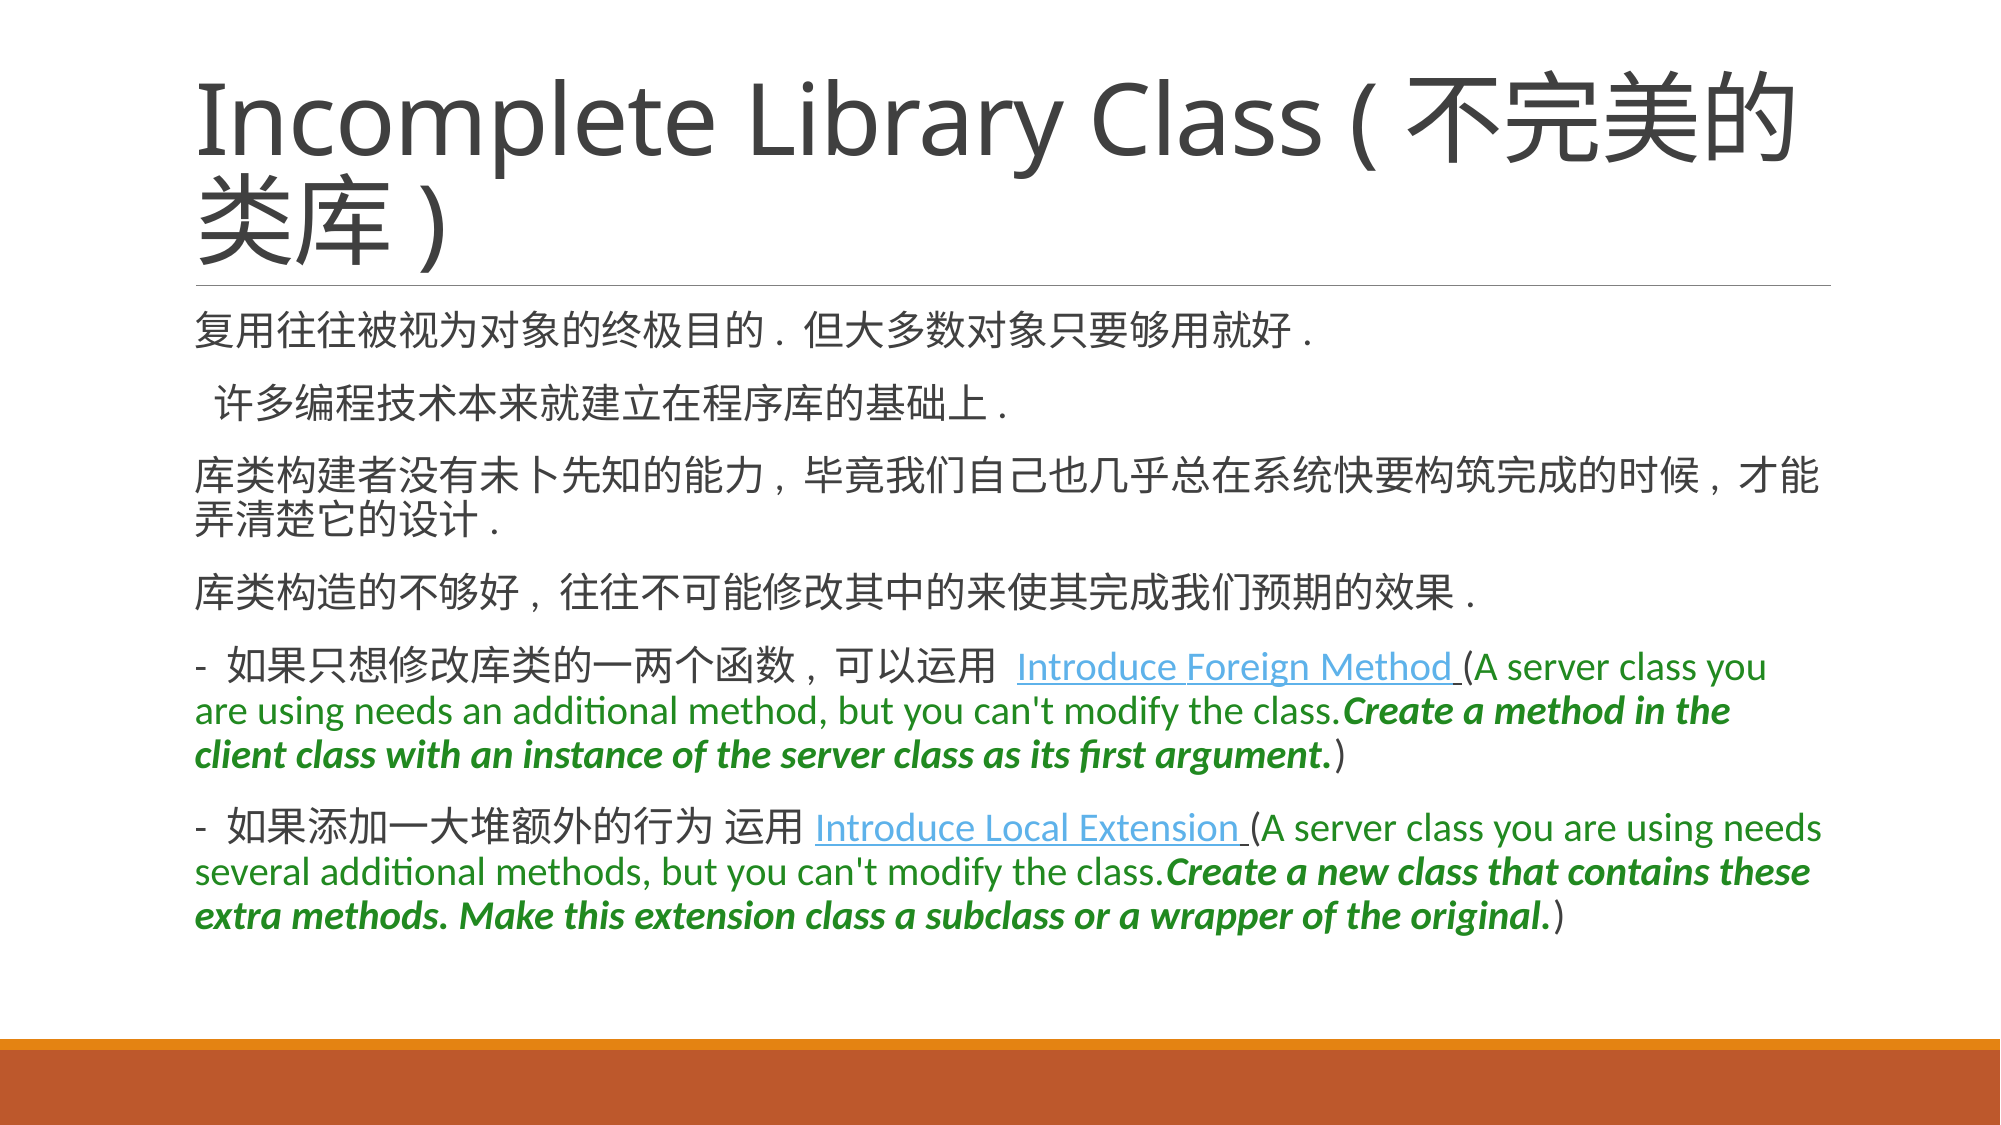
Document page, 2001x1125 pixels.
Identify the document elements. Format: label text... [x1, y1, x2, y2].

list 复用往往被视为对象的终极目的. 但大多数对象只要够用就好. 许多编程技术本来就建立在程序库的基础上. 库类构建者没有未卜先知的能力, 毕竟我们自己也几乎总在系统快要构筑完成的时候, 才能弄清楚它的设计. 库类构造的不够好, 往往不可能修改其中的来使其完成我们预期的效果. - 如果只想修改库类的一两个函数, 可以运用 Introduce Foreign Method (A server class you are using needs an additional method, but you can't modify the class.Create a method in the client class with an instance of the server class as its first argument.) - 如果添加一大堆额外的行为 运用Introduce Local Extension (A server class you are using needs several additional methods, but you can't modify the class.Create a new class that contains these extra methods. Make this extension class a subclass or a wrapper of the original.) [180, 302, 1830, 963]
title Incomplete Library Class (不完美的类库) [180, 47, 1830, 285]
